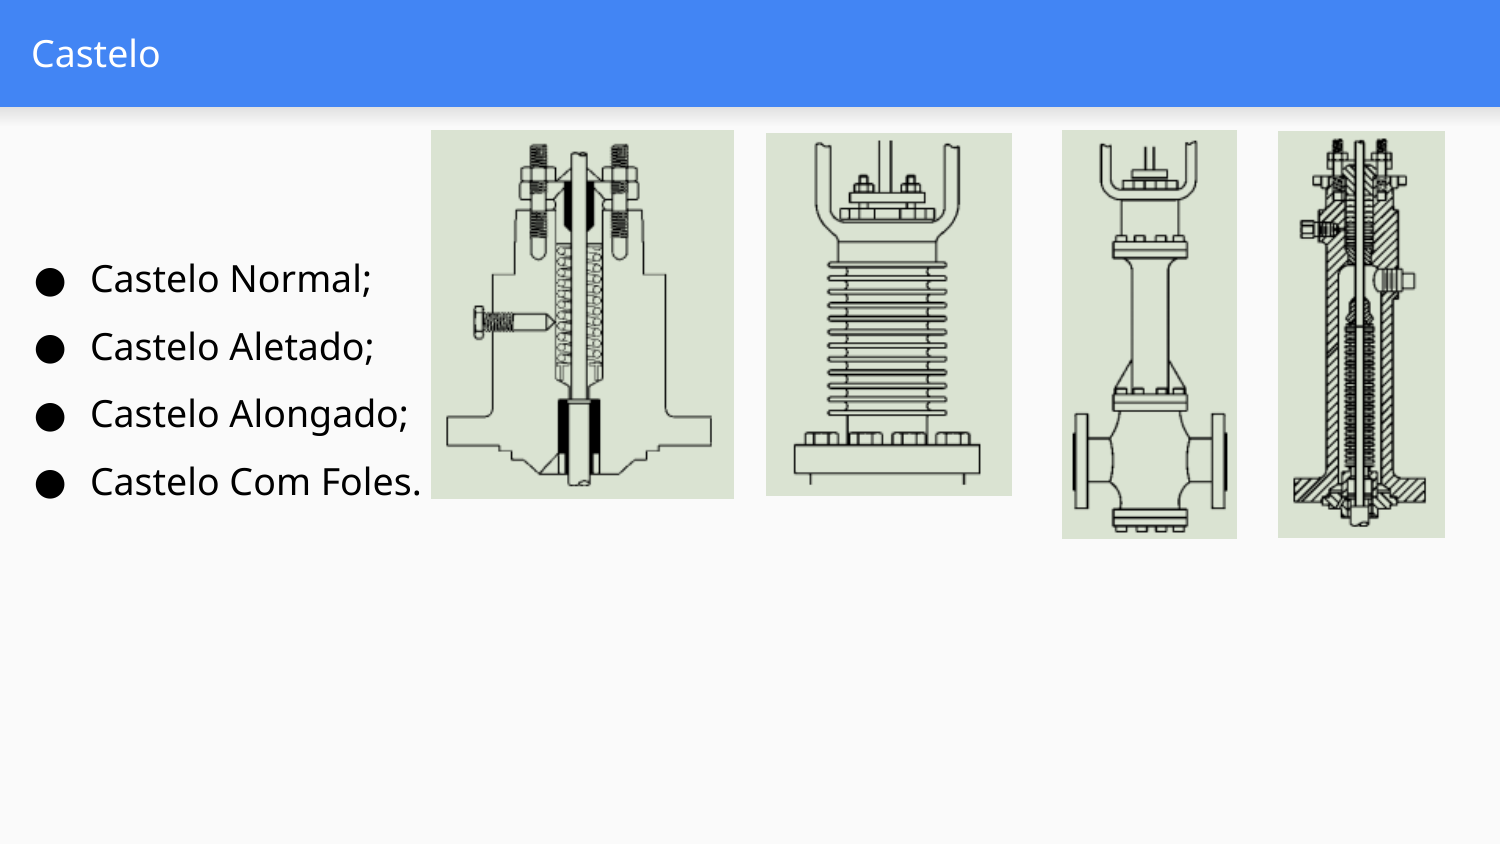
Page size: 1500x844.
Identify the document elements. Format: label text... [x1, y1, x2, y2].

picture [1278, 131, 1445, 539]
picture [1061, 130, 1238, 540]
title Castelo [16, 2, 1464, 102]
picture [766, 133, 1013, 497]
picture [431, 130, 734, 499]
text_box Castelo Normal; Castelo Aletado; Castelo Alongado; Castelo Com Foles. [0, 217, 950, 518]
